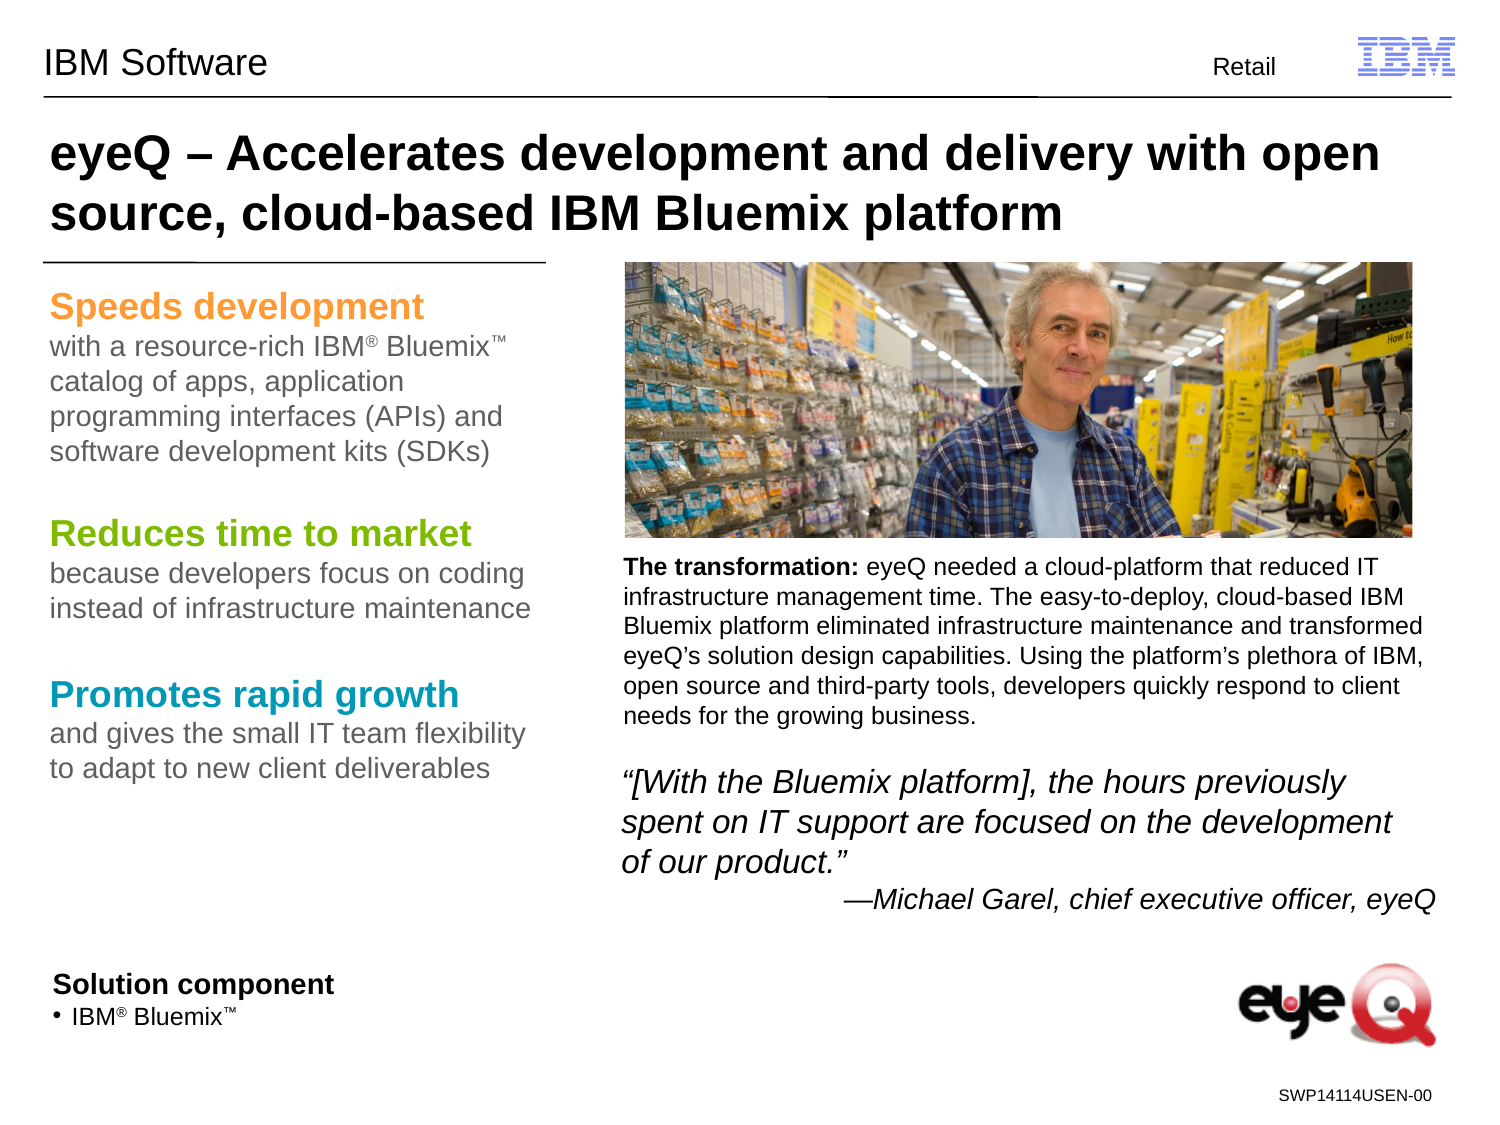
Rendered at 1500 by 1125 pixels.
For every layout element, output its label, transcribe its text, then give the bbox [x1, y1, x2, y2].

text_box eyeQ – Accelerates development and delivery with open source, cloud-based IBM Bluemix platform [34, 112, 1443, 248]
text_box Speeds development with a resource-rich IBM® Bluemix™ catalog of apps, application programming interfaces (APIs) and software development kits (SDKs) [34, 274, 563, 413]
text_box The transformation: eyeQ needed a cloud-platform that reduced IT infrastructure management time. The easy-to-deploy, cloud-based IBM Bluemix platform eliminated infrastructure maintenance and transformed eyeQ’s solution design capabilities. Using the platform’s plethora of IBM, open source and third-party tools, developers quickly respond to client needs for the growing business. [623, 549, 1437, 737]
picture [624, 262, 1413, 538]
picture [1224, 937, 1455, 1074]
text_box IBM Software [43, 37, 275, 83]
text_box Reduces time to market because developers focus on coding instead of infrastructure maintenance [34, 502, 563, 639]
text_box Retail [1212, 50, 1277, 81]
text_box Promotes rapid growth and gives the small IT team flexibility to adapt to new client deliverables [34, 662, 563, 800]
text_box Solution component IBM® Bluemix™ [37, 957, 625, 1046]
picture [1358, 37, 1455, 76]
text_box “[With the Bluemix platform], the hours previously spent on IT support are focused on the development of our product.” —Michael Garel, chief executive officer, eyeQ [621, 760, 1438, 924]
text_box SWP14114USEN-00 [1076, 1077, 1447, 1113]
